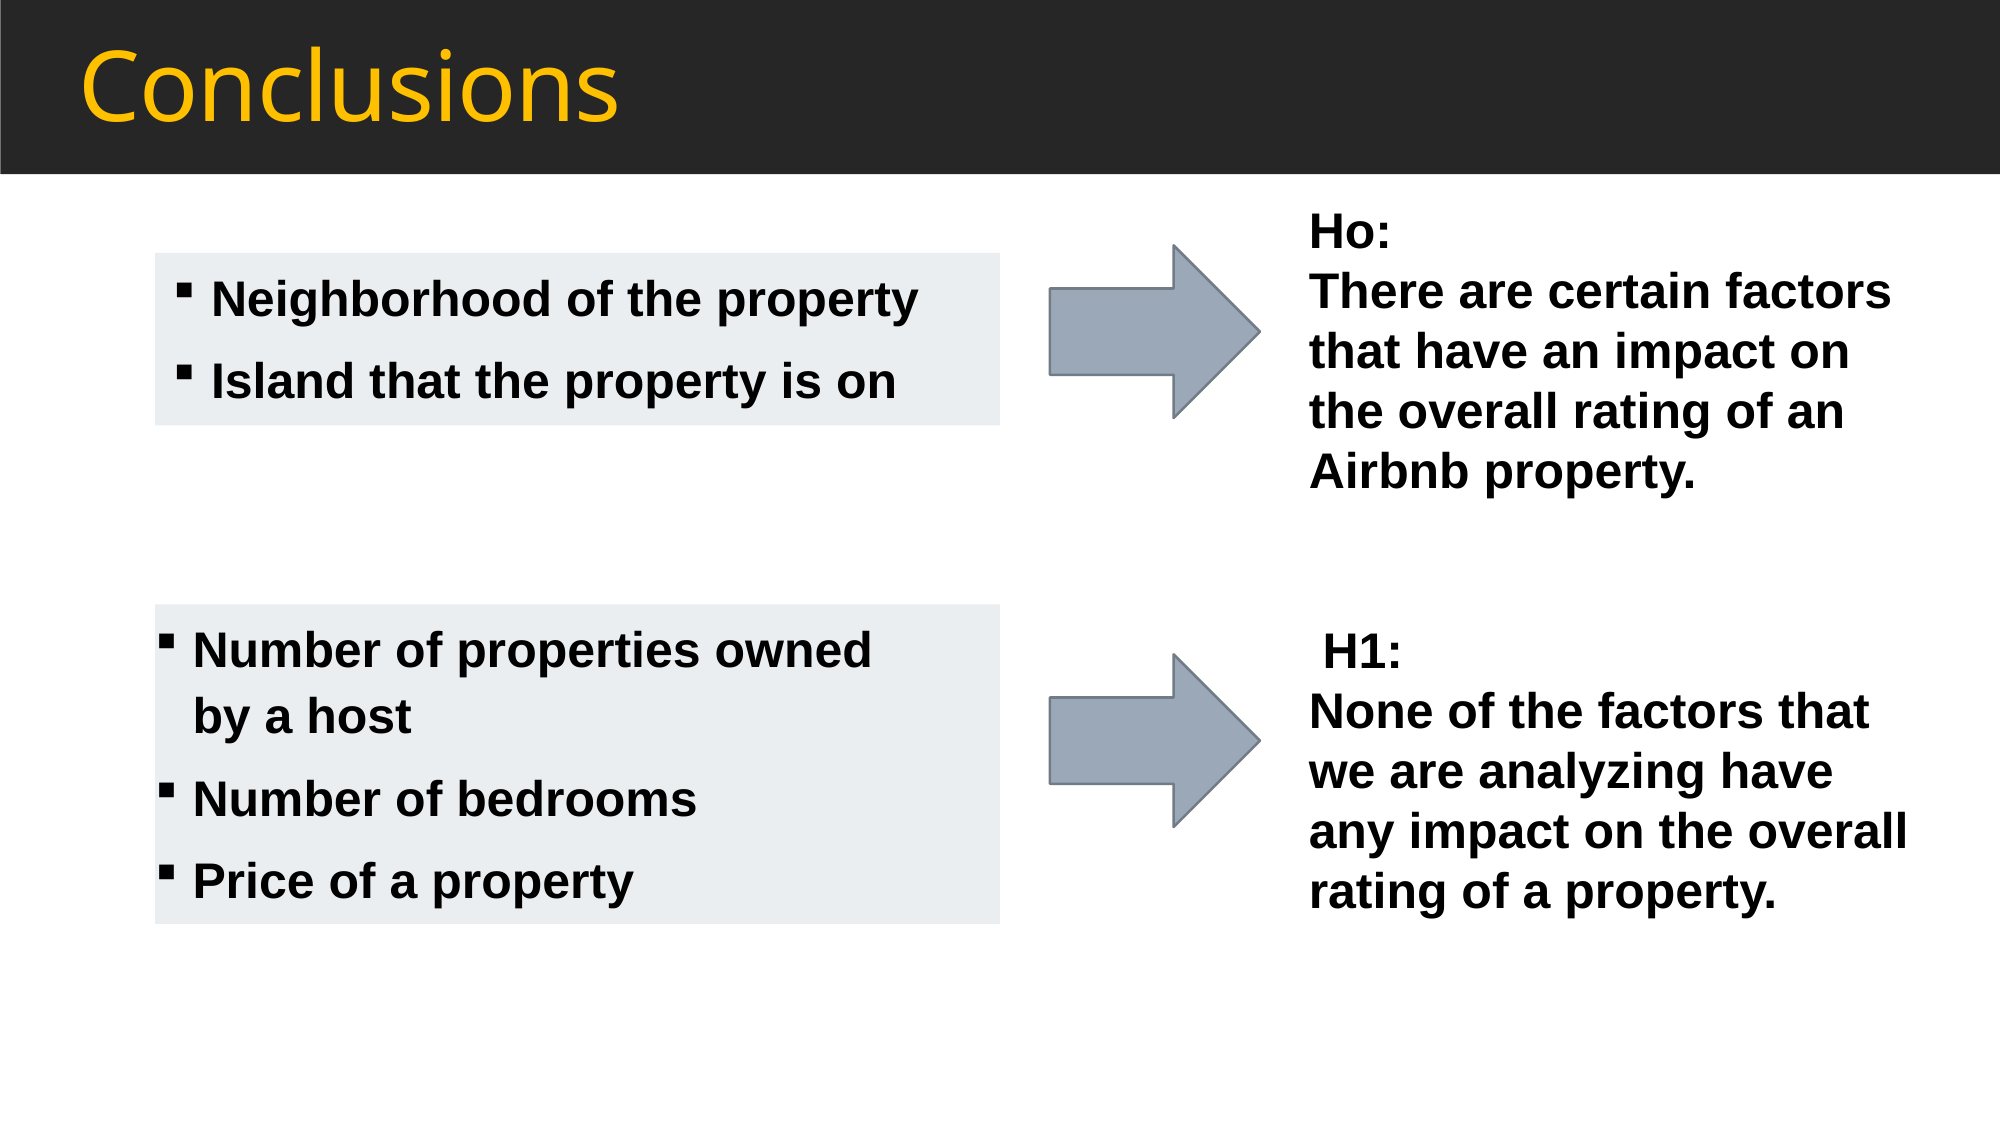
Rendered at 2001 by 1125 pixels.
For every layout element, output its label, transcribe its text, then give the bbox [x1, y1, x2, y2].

title Conclusions [64, 27, 1723, 150]
text_box Neighborhood of the property Island that the property is on [155, 252, 1000, 426]
text_box Ho: There are certain factors that have an impact on the overall rating of an Airbnb property. H1: None of the factors that we are analyzing have any impact on the overall rating of a property. [1294, 190, 1942, 926]
text_box [1048, 244, 1261, 420]
text_box [1048, 653, 1261, 829]
text_box Number of properties owned by a host Number of bedrooms Price of a property [155, 604, 1000, 924]
